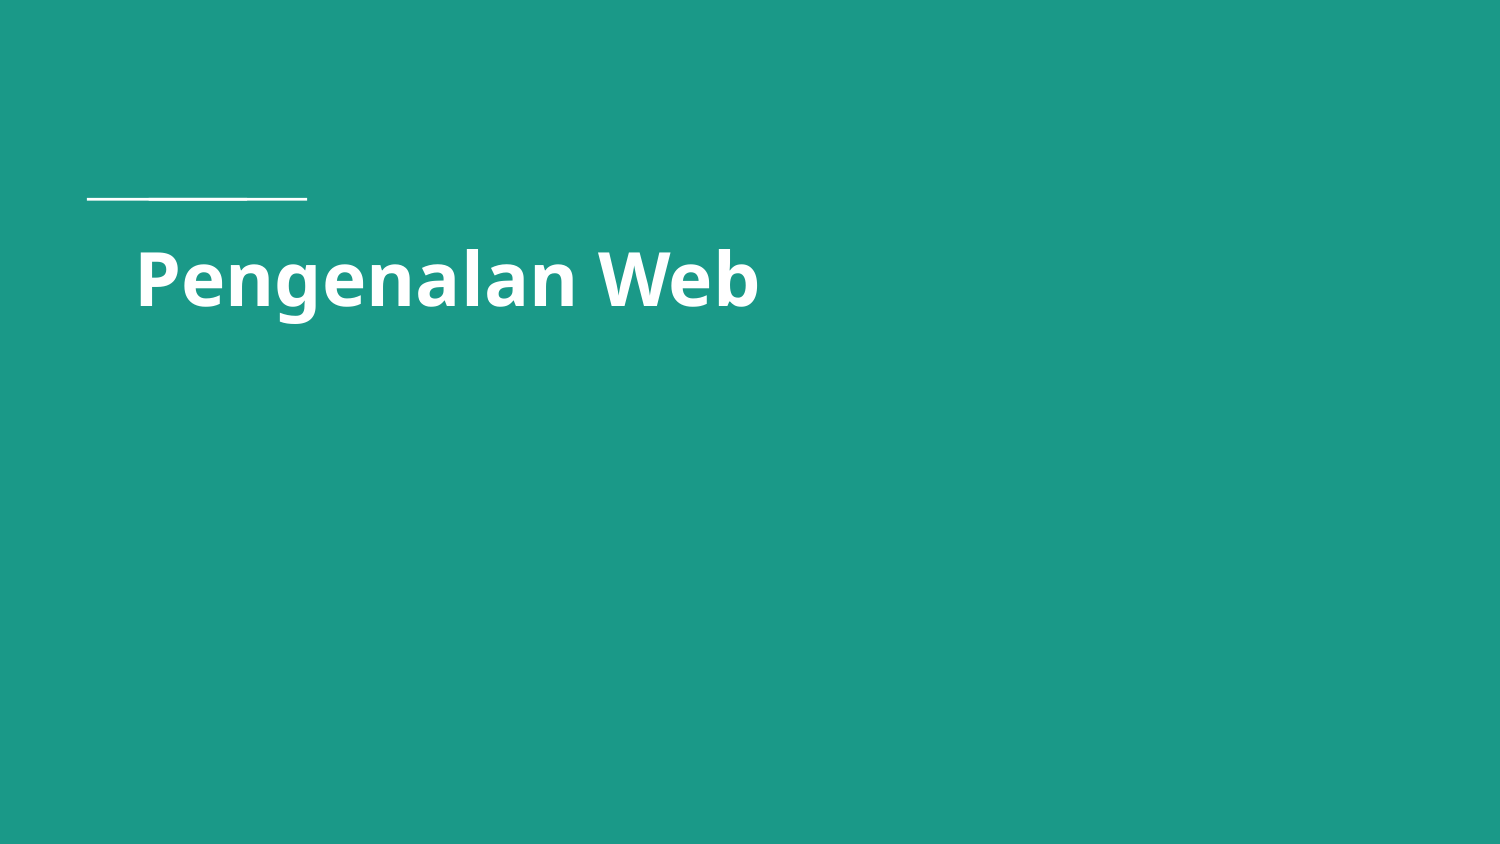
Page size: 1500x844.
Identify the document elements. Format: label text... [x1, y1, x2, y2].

title Pengenalan Web [119, 216, 1381, 466]
